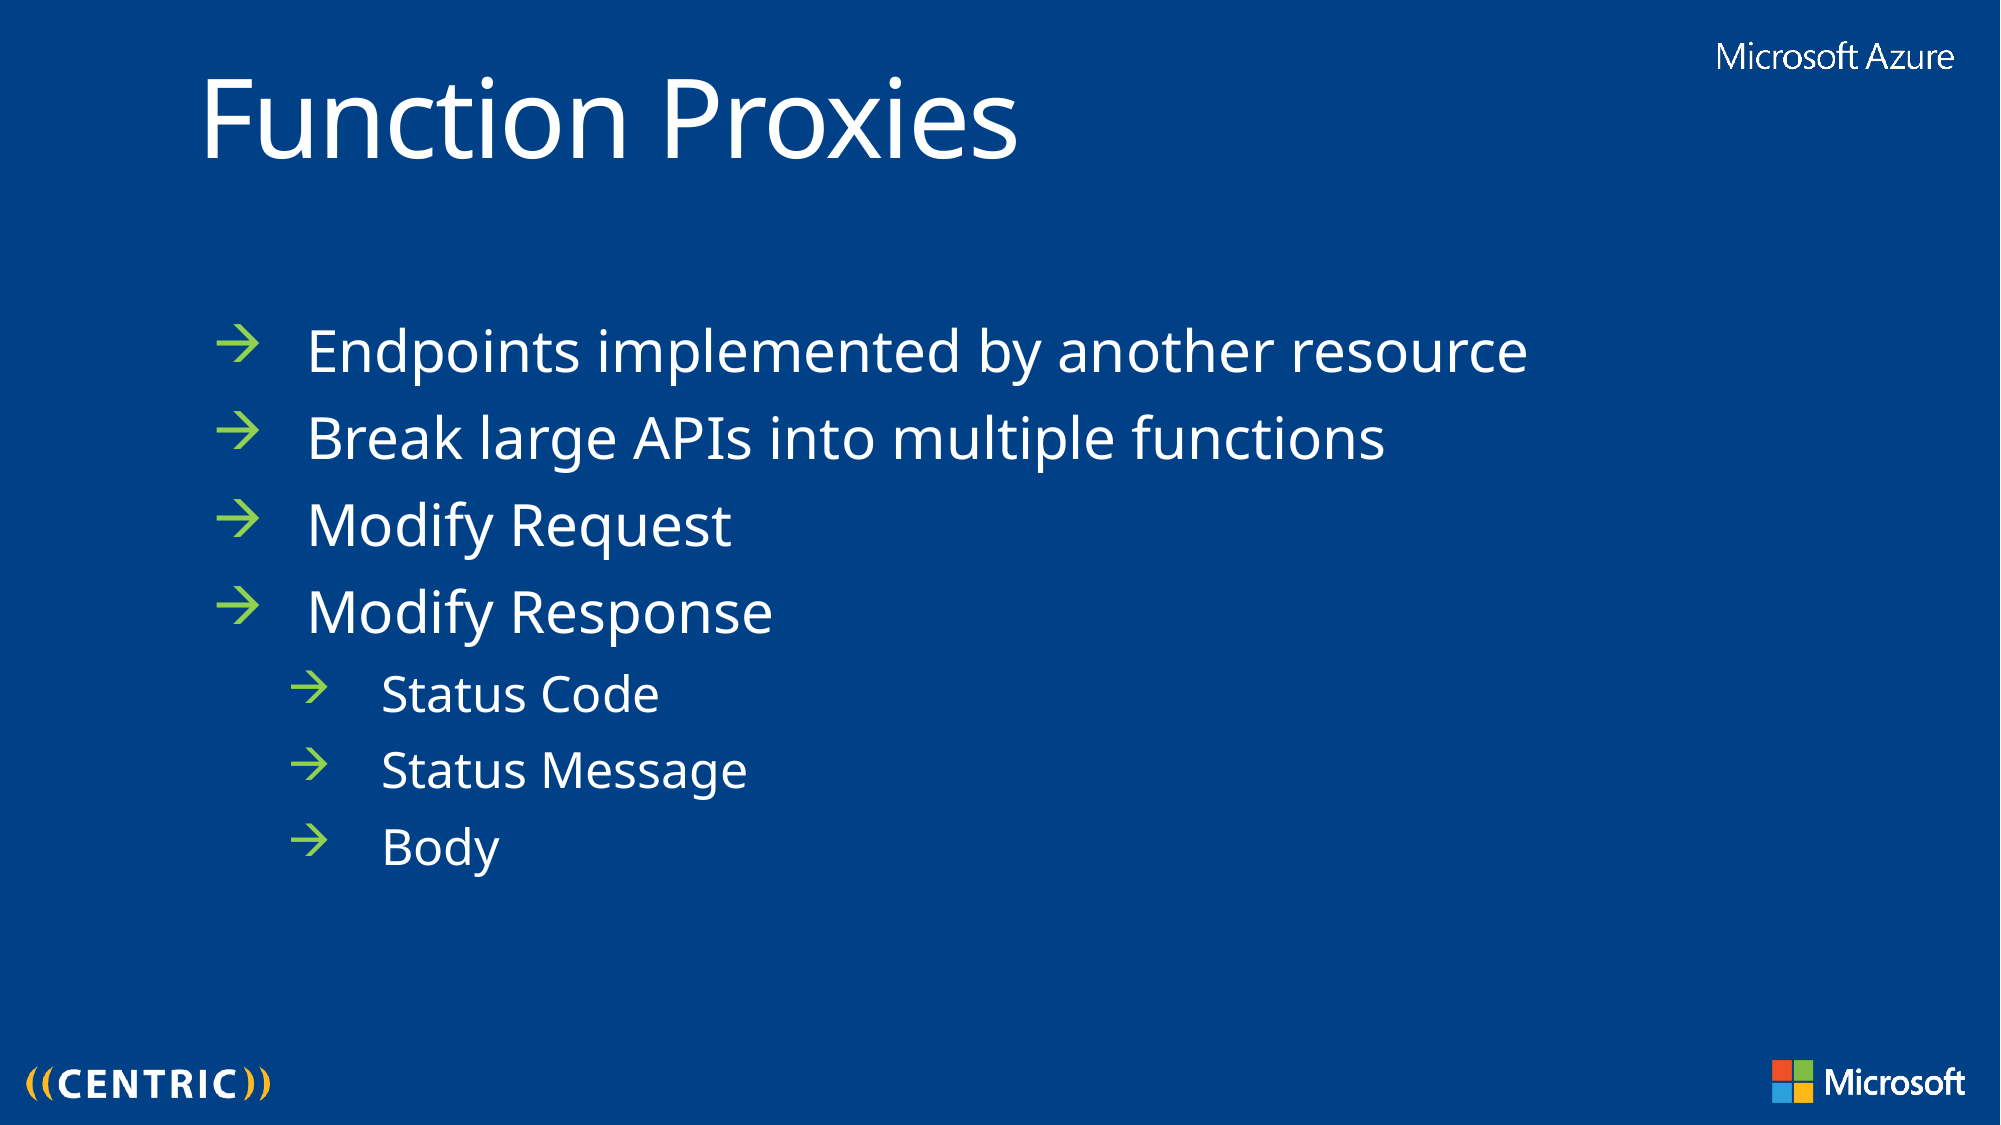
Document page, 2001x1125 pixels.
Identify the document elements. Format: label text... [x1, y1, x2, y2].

picture [1699, 24, 1972, 56]
picture [26, 1066, 270, 1101]
text_box Endpoints implemented by another resource Break large APIs into multiple functions Modify Request Modify Response Status Code Status Message Body [182, 298, 1811, 988]
text_box Function Proxies [182, 56, 2000, 214]
picture [1772, 1060, 1965, 1103]
